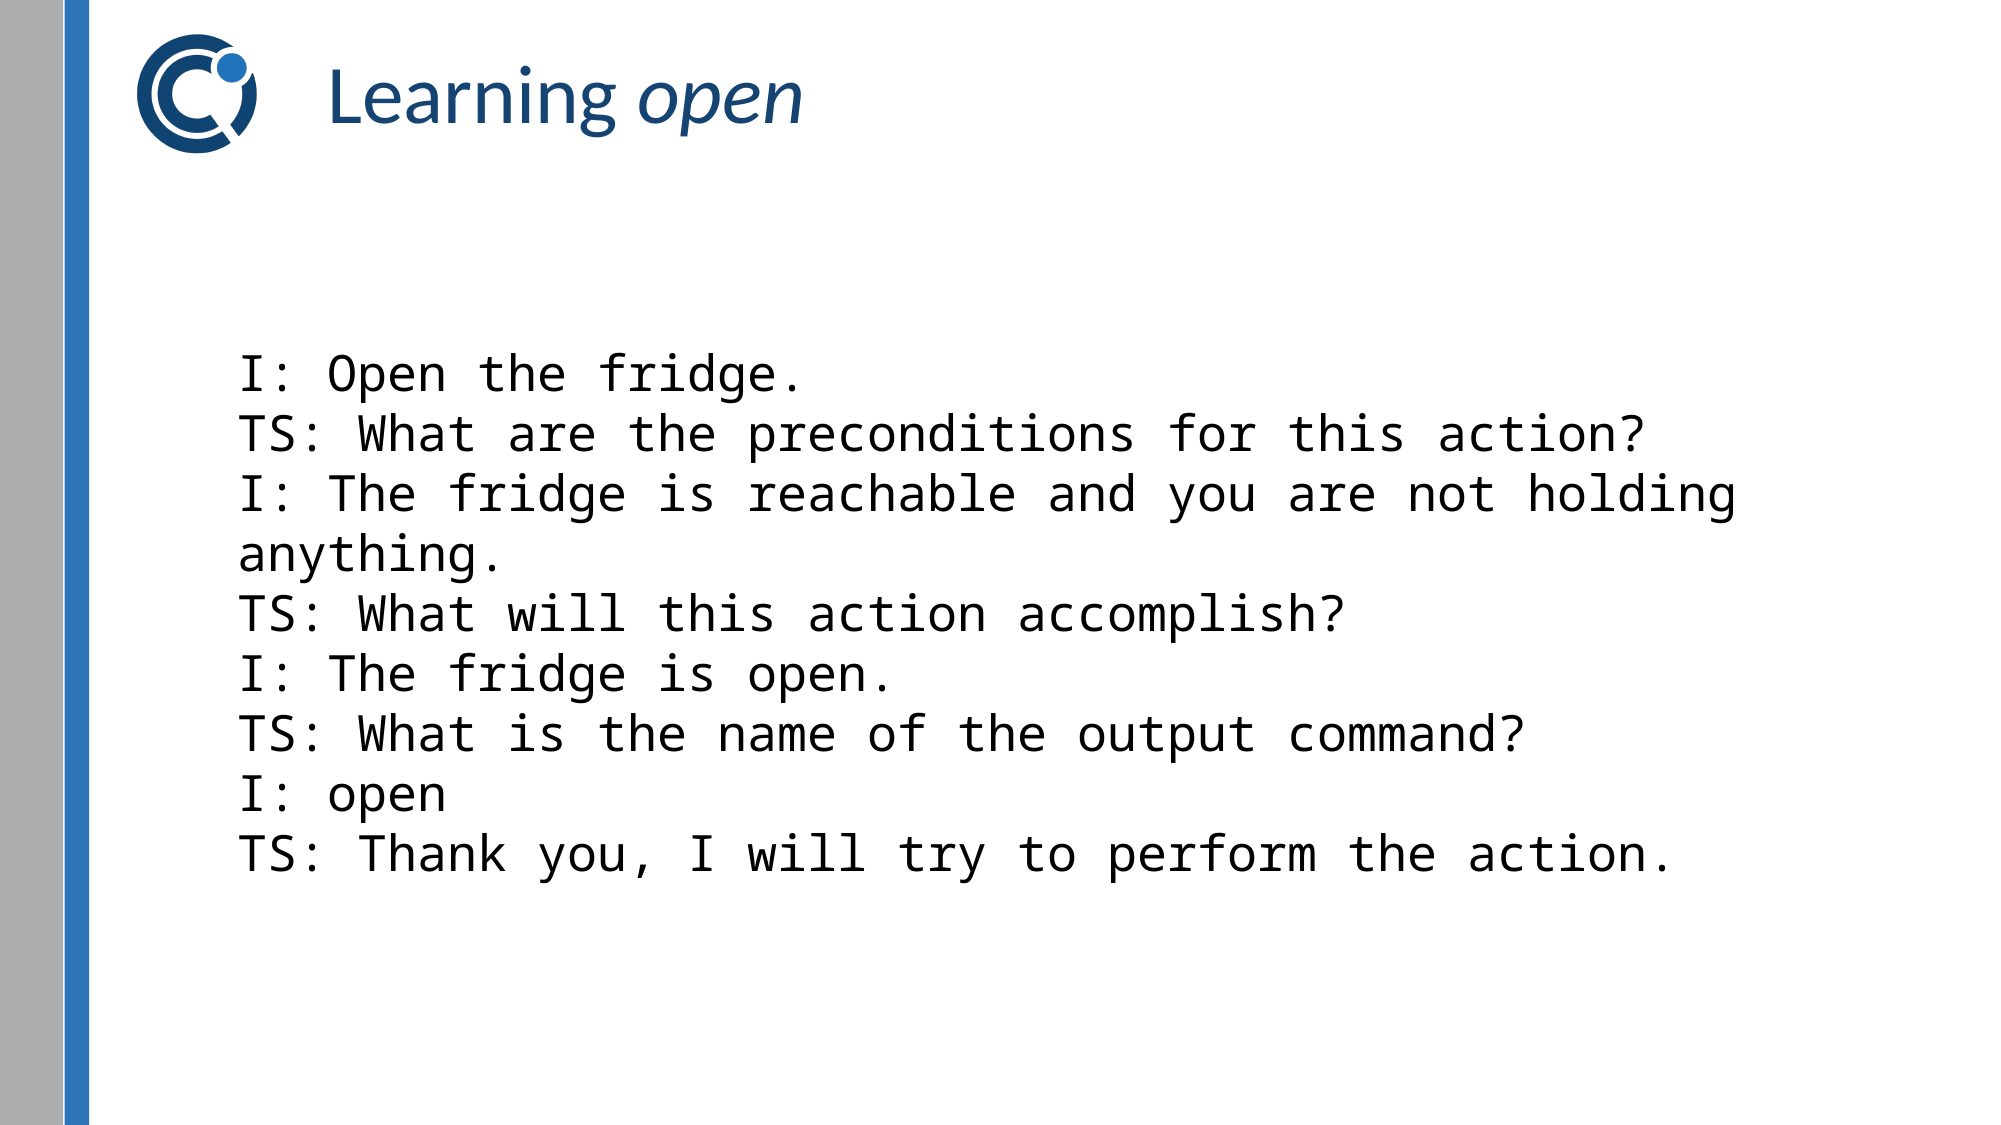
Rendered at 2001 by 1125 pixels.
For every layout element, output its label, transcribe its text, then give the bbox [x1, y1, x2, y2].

title Learning open [312, 16, 1936, 176]
text_box I: Open the fridge. TS: What are the preconditions for this action? I: The fridge is reachable and you are not holding anything. TS: What will this action accomplish? I: The fridge is open. TS: What is the name of the output command? I: open TS: Thank you, I will try to perform the action. [222, 333, 1960, 889]
picture [122, 25, 279, 167]
